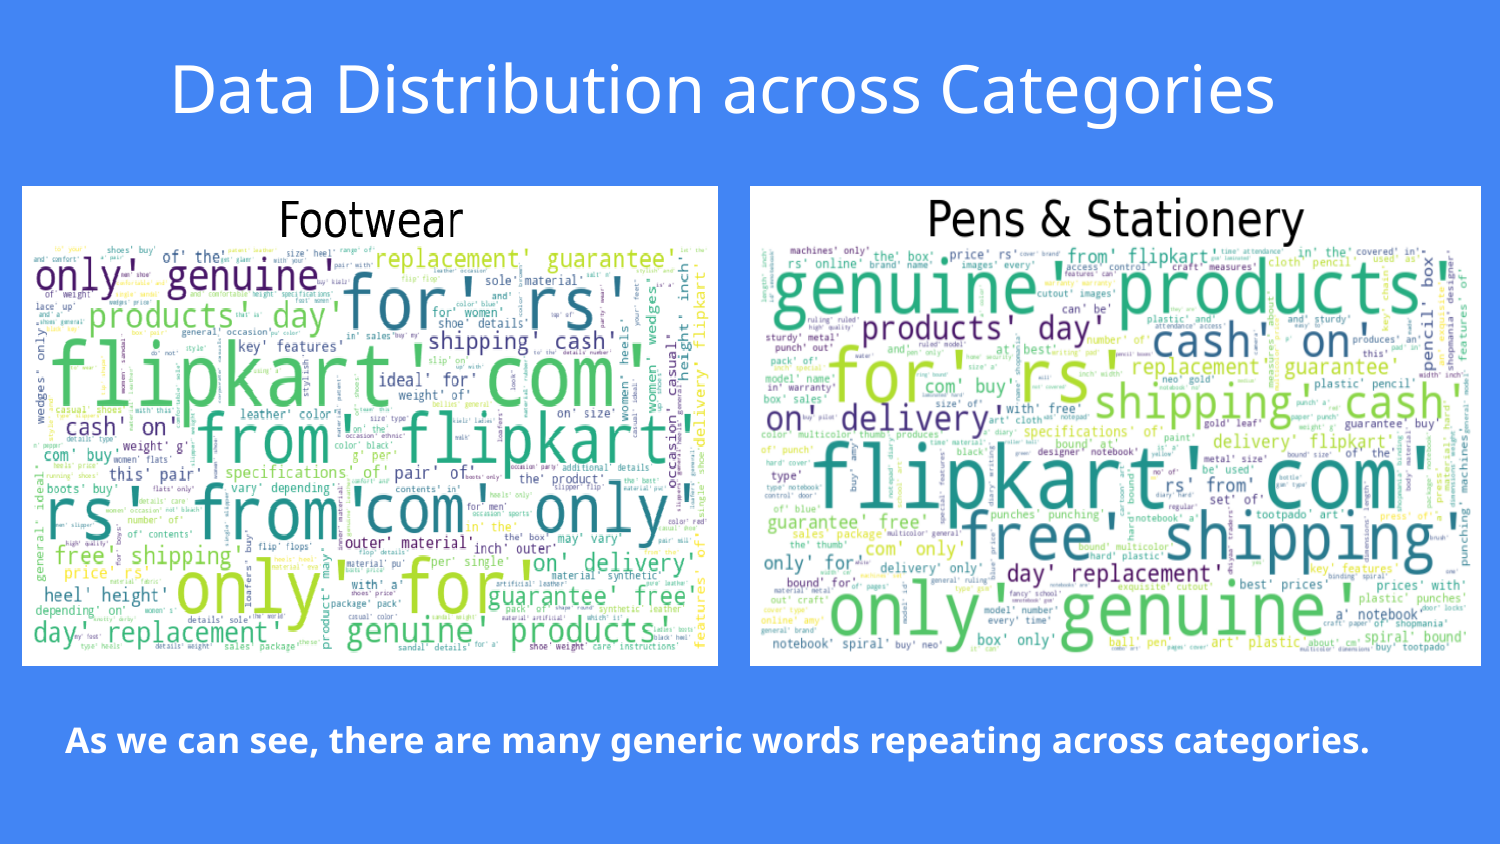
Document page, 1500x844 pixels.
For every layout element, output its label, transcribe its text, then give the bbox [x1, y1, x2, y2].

picture [22, 186, 719, 666]
picture [749, 186, 1481, 666]
title Data Distribution across Categories [154, 43, 1355, 114]
text_box As we can see, there are many generic words repeating across categories. [50, 682, 1425, 790]
